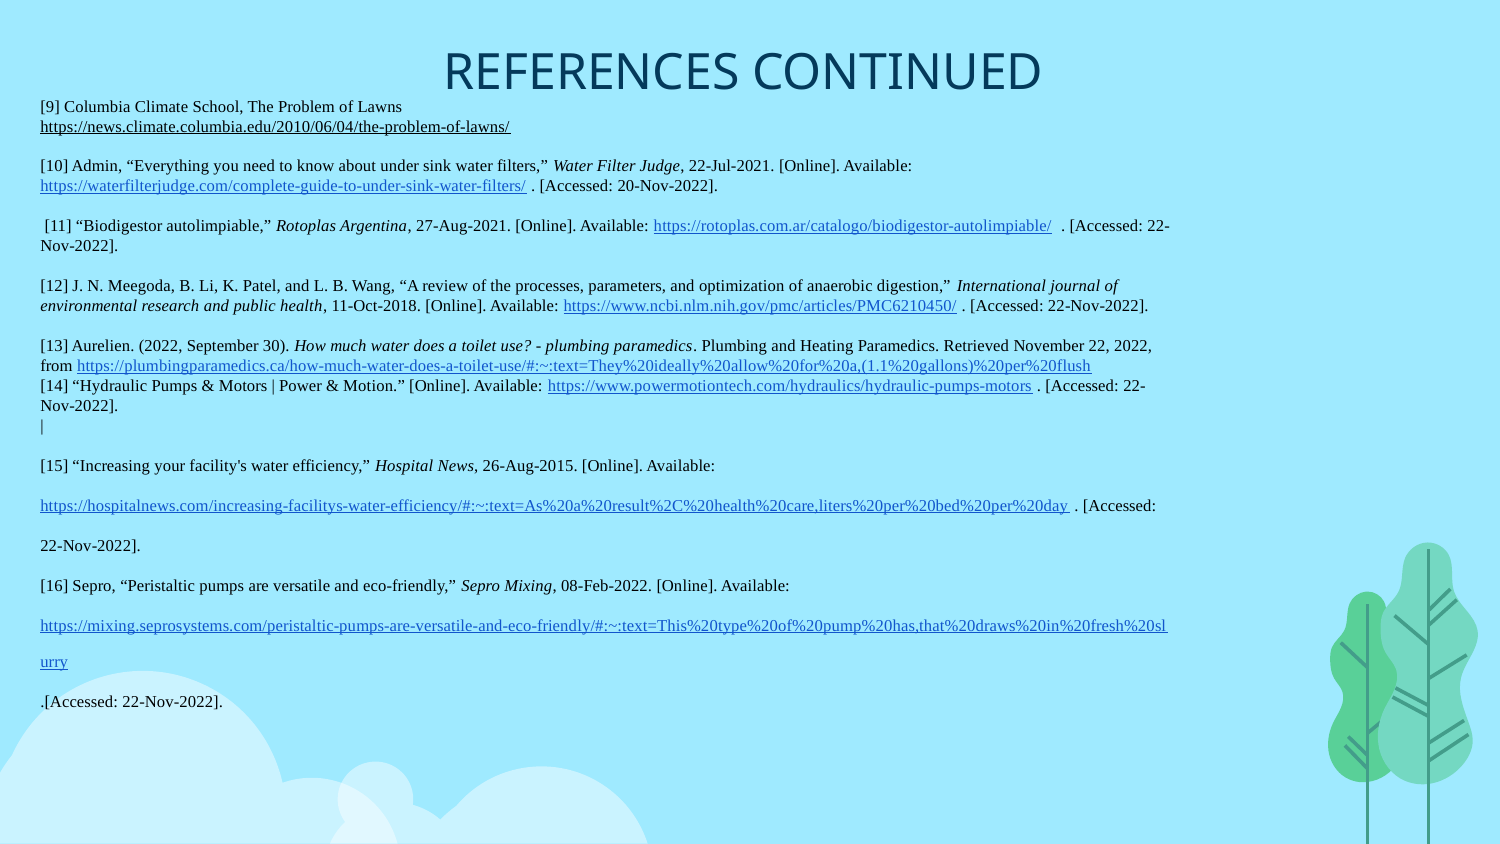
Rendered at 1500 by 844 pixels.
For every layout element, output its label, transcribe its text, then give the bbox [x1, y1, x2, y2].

title REFERENCES CONTINUED [117, 24, 1383, 119]
text_box [9] Columbia Climate School, The Problem of Lawns https://news.climate.columbia.edu/2010/06/04/the-problem-of-lawns/ [10] Admin, “Everything you need to know about under sink water filters,” Water Filter Judge, 22-Jul-2021. [Online]. Available: https://waterfilterjudge.com/complete-guide-to-under-sink-water-filters/ . [Accessed: 20-Nov-2022]. [11] “Biodigestor autolimpiable,” Rotoplas Argentina, 27-Aug-2021. [Online]. Available: https://rotoplas.com.ar/catalogo/biodigestor-autolimpiable/ . [Accessed: 22-Nov-2022]. [12] J. N. Meegoda, B. Li, K. Patel, and L. B. Wang, “A review of the processes, parameters, and optimization of anaerobic digestion,” International journal of environmental research and public health, 11-Oct-2018. [Online]. Available: https://www.ncbi.nlm.nih.gov/pmc/articles/PMC6210450/ . [Accessed: 22-Nov-2022]. [13] Aurelien. (2022, September 30). How much water does a toilet use? - plumbing paramedics. Plumbing and Heating Paramedics. Retrieved November 22, 2022, from https://plumbingparamedics.ca/how-much-water-does-a-toilet-use/#:~:text=They%20ideally%20allow%20for%20a,(1.1%20gallons)%20per%20flush [14] “Hydraulic Pumps & Motors | Power & Motion.” [Online]. Available: https://www.powermotiontech.com/hydraulics/hydraulic-pumps-motors . [Accessed: 22-Nov-2022]. | [15] “Increasing your facility's water efficiency,” Hospital News, 26-Aug-2015. [Online]. Available: https://hospitalnews.com/increasing-facilitys-water-efficiency/#:~:text=As%20a%20result%2C%20health%20care,liters%20per%20bed%20per%20day . [Accessed: 22-Nov-2022]. [16] Sepro, “Peristaltic pumps are versatile and eco-friendly,” Sepro Mixing, 08-Feb-2022. [Online]. Available: https://mixing.seprosystems.com/peristaltic-pumps-are-versatile-and-eco-friendly/#:~:text=This%20type%20of%20pump%20has,that%20draws%20in%20fresh%20slurry.[Accessed: 22-Nov-2022]. [25, 80, 1190, 750]
